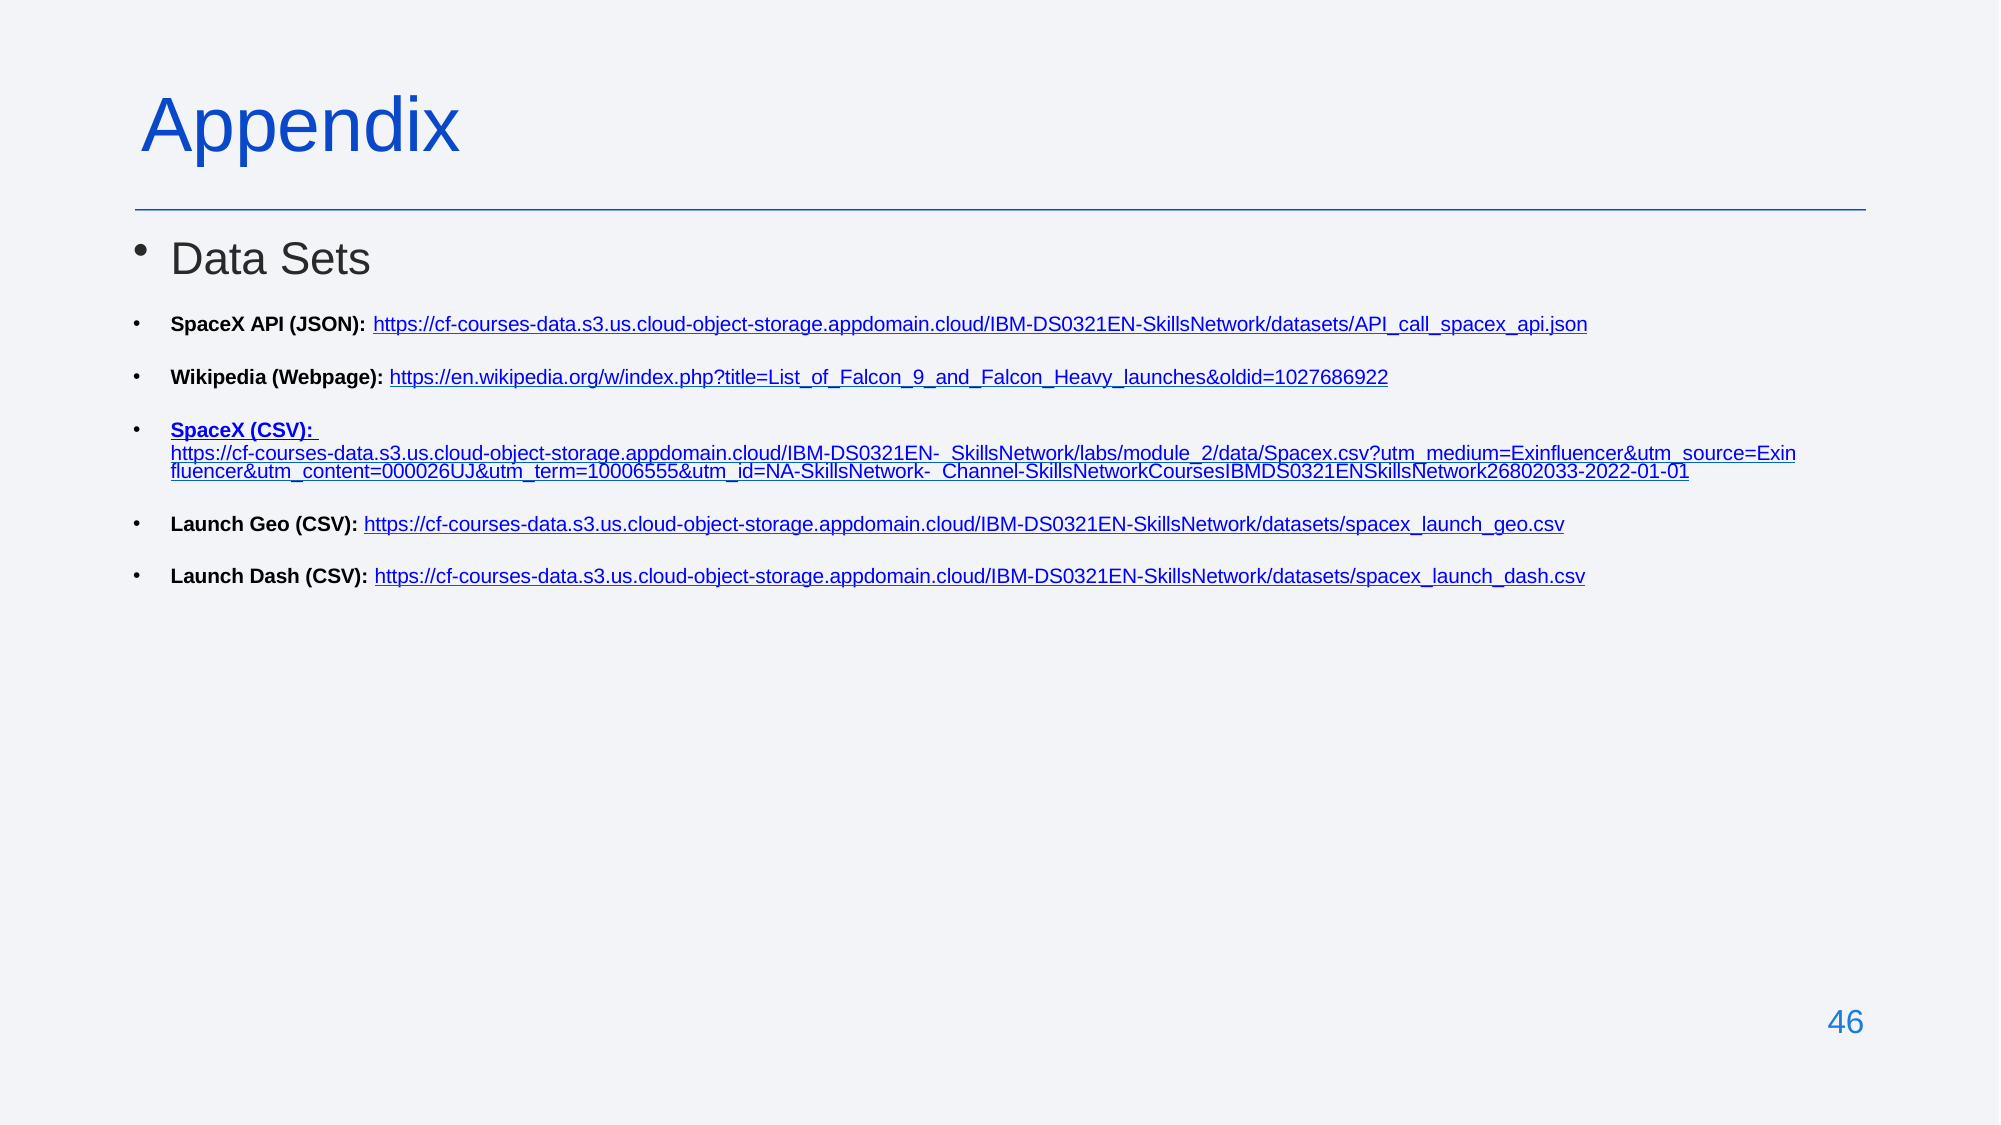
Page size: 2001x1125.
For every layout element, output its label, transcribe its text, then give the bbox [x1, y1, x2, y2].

text_box Data Sets SpaceX API (JSON): https://cf-courses-data.s3.us.cloud-object-storage.appdomain.cloud/IBM-DS0321EN-SkillsNetwork/datasets/API_call_spacex_api.json Wikipedia (Webpage): https://en.wikipedia.org/w/index.php?title=List_of_Falcon_9_and_Falcon_Heavy_launches&oldid=1027686922 SpaceX (CSV): https://cf-courses-data.s3.us.cloud-object-storage.appdomain.cloud/IBM-DS0321EN- SkillsNetwork/labs/module_2/data/Spacex.csv?utm_medium=Exinfluencer&utm_source=Exinfluencer&utm_content=000026UJ&utm_term=10006555&utm_id=NA-SkillsNetwork- Channel-SkillsNetworkCoursesIBMDS0321ENSkillsNetwork26802033-2022-01-01 Launch Geo (CSV): https://cf-courses-data.s3.us.cloud-object-storage.appdomain.cloud/IBM-DS0321EN-SkillsNetwork/datasets/spacex_launch_geo.csv Launch Dash (CSV): https://cf-courses-data.s3.us.cloud-object-storage.appdomain.cloud/IBM-DS0321EN-SkillsNetwork/datasets/spacex_launch_dash.csv [130, 226, 1798, 594]
picture [0, 0, 2000, 1125]
title Appendix [139, 72, 465, 263]
text_box 46 [1825, 998, 1867, 1041]
